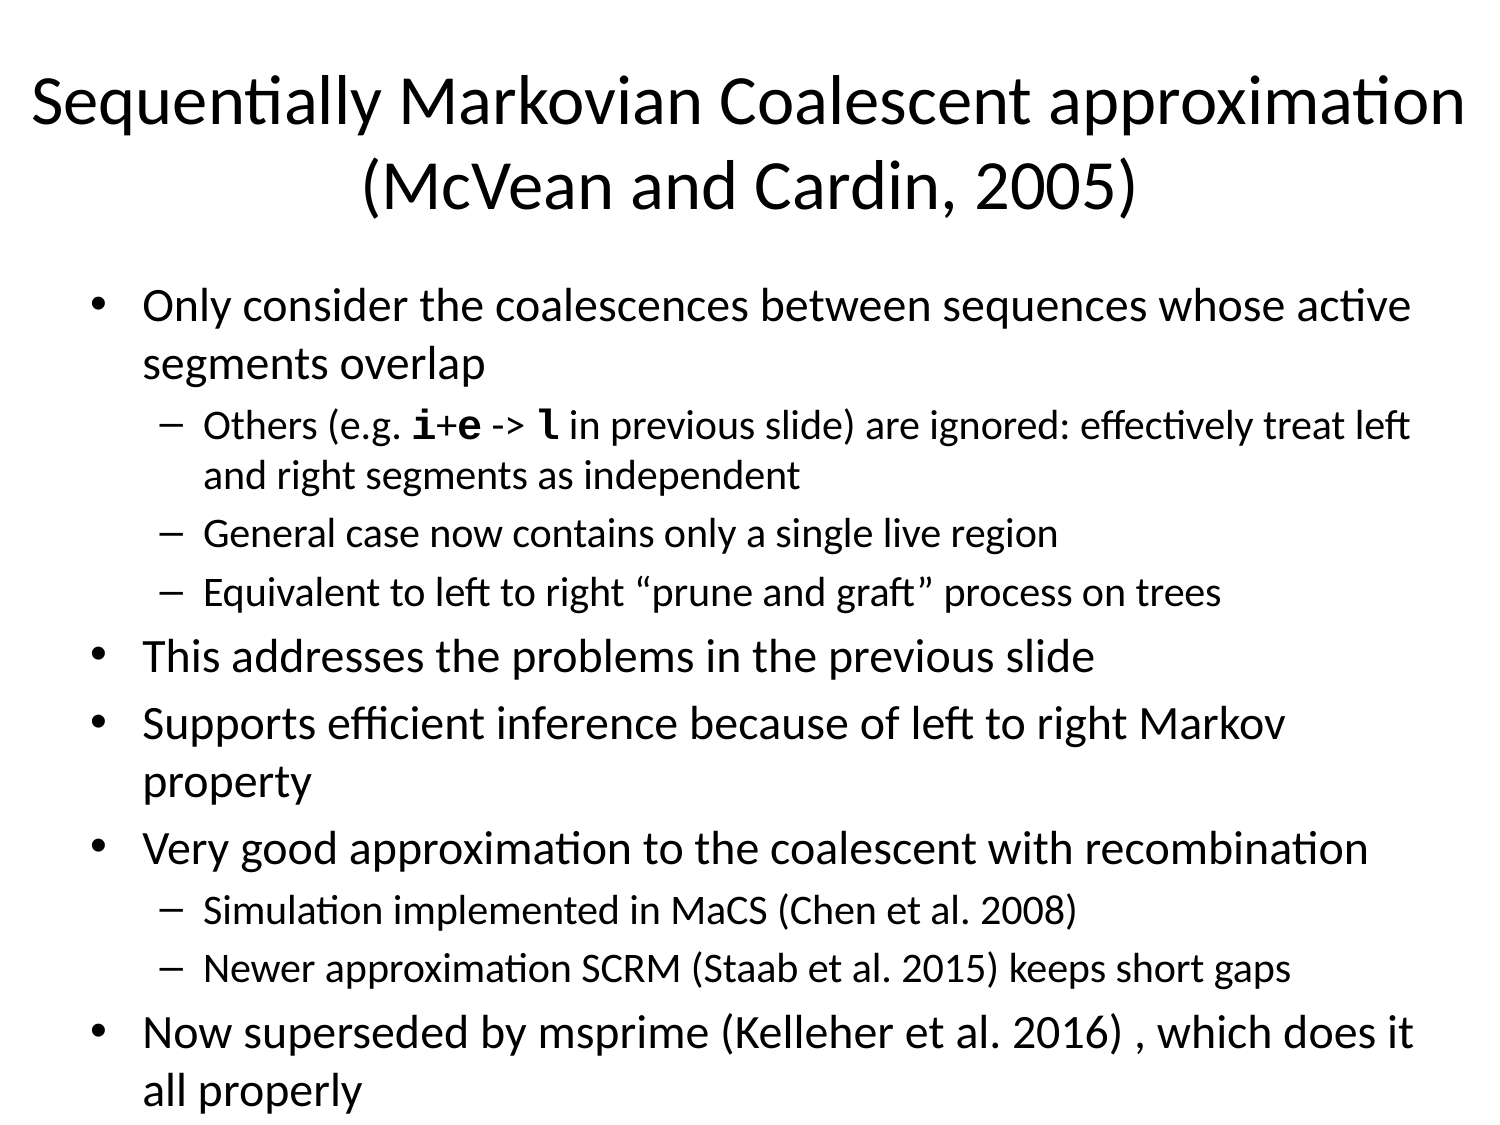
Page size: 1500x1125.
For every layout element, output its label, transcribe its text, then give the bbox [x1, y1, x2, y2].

title Sequentially Markovian Coalescent approximation (McVean and Cardin, 2005) [0, 45, 1500, 233]
list Only consider the coalescences between sequences whose active segments overlap Others (e.g. i+e -> l in previous slide) are ignored: effectively treat left and right segments as independent General case now contains only a single live region Equivalent to left to right “prune and graft” process on trees This addresses the problems in the previous slide Supports efficient inference because of left to right Markov property Very good approximation to the coalescent with recombination Simulation implemented in MaCS (Chen et al. 2008) Newer approximation SCRM (Staab et al. 2015) keeps short gaps Now superseded by msprime (Kelleher et al. 2016) , which does it all properly [75, 266, 1469, 1125]
